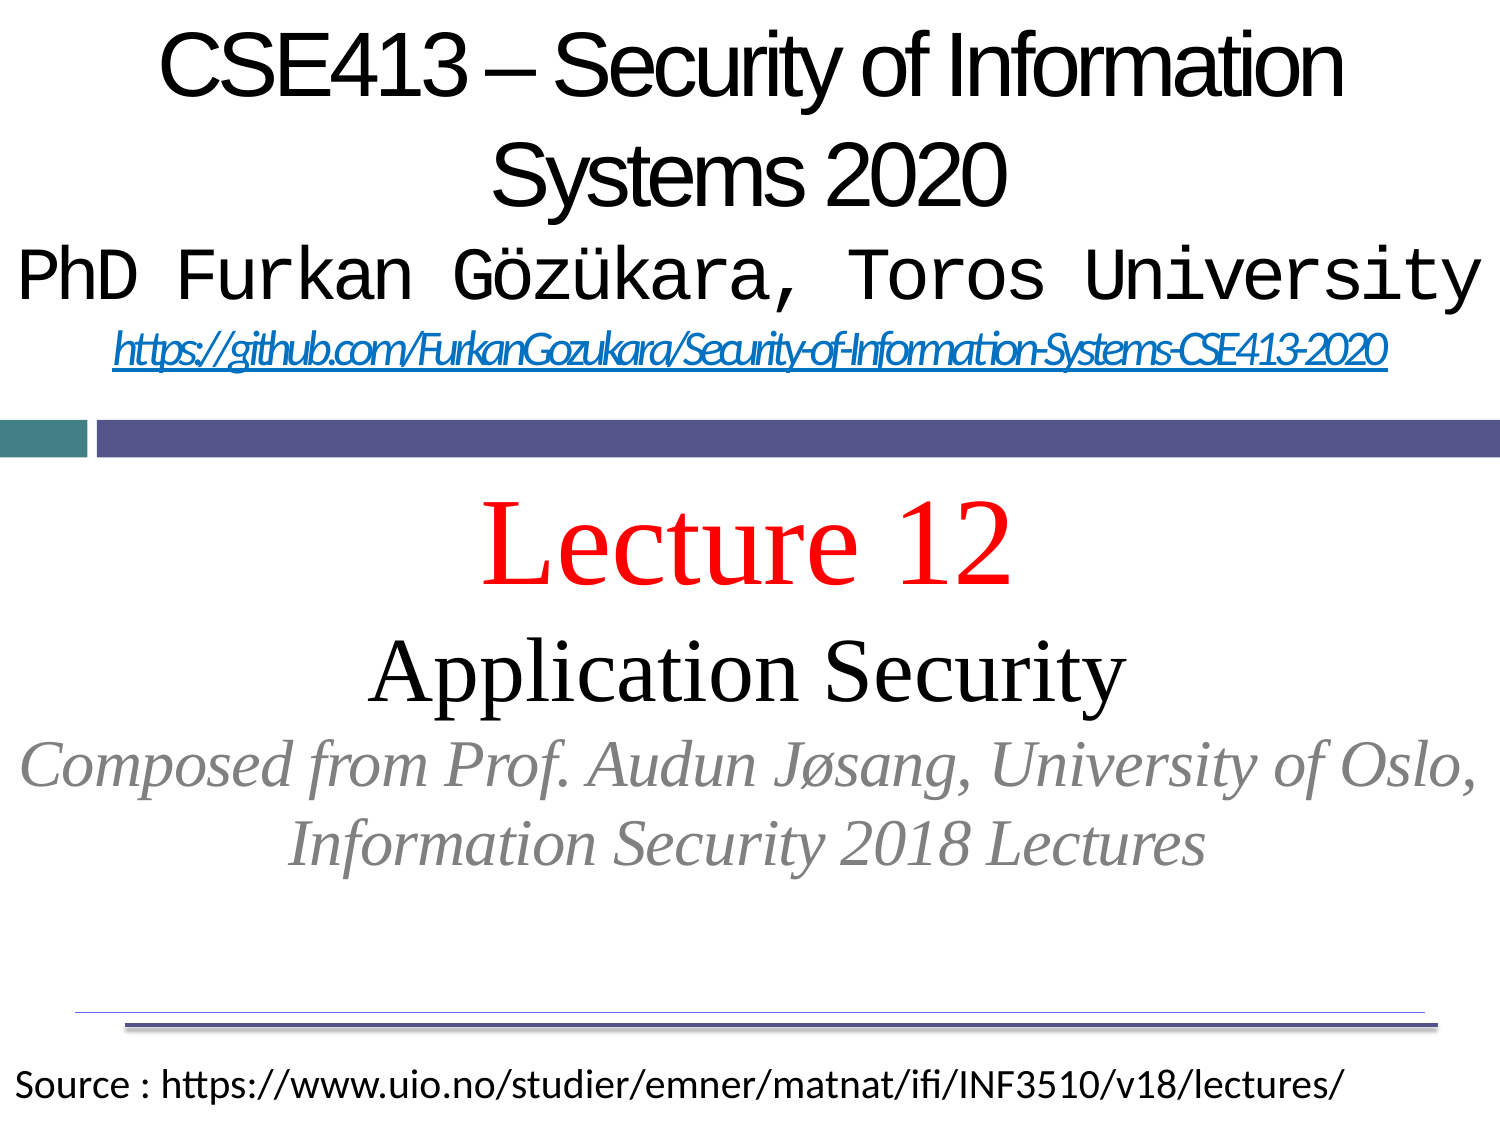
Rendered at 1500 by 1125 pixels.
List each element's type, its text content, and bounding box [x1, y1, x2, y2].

text_box Lecture 12 Application Security Composed from Prof. Audun Jøsang, University of Oslo, Information Security 2018 Lectures [0, 575, 1499, 880]
text_box CSE413 – Security of Information Systems 2020 PhD Furkan Gözükara, Toros University https://github.com/FurkanGozukara/Security-of-Information-Systems-CSE413-2020 [0, 2, 1500, 575]
text_box Source : https://www.uio.no/studier/emner/matnat/ifi/INF3510/v18/lectures/ [0, 1049, 1444, 1125]
text_box [118, 1021, 1444, 1038]
